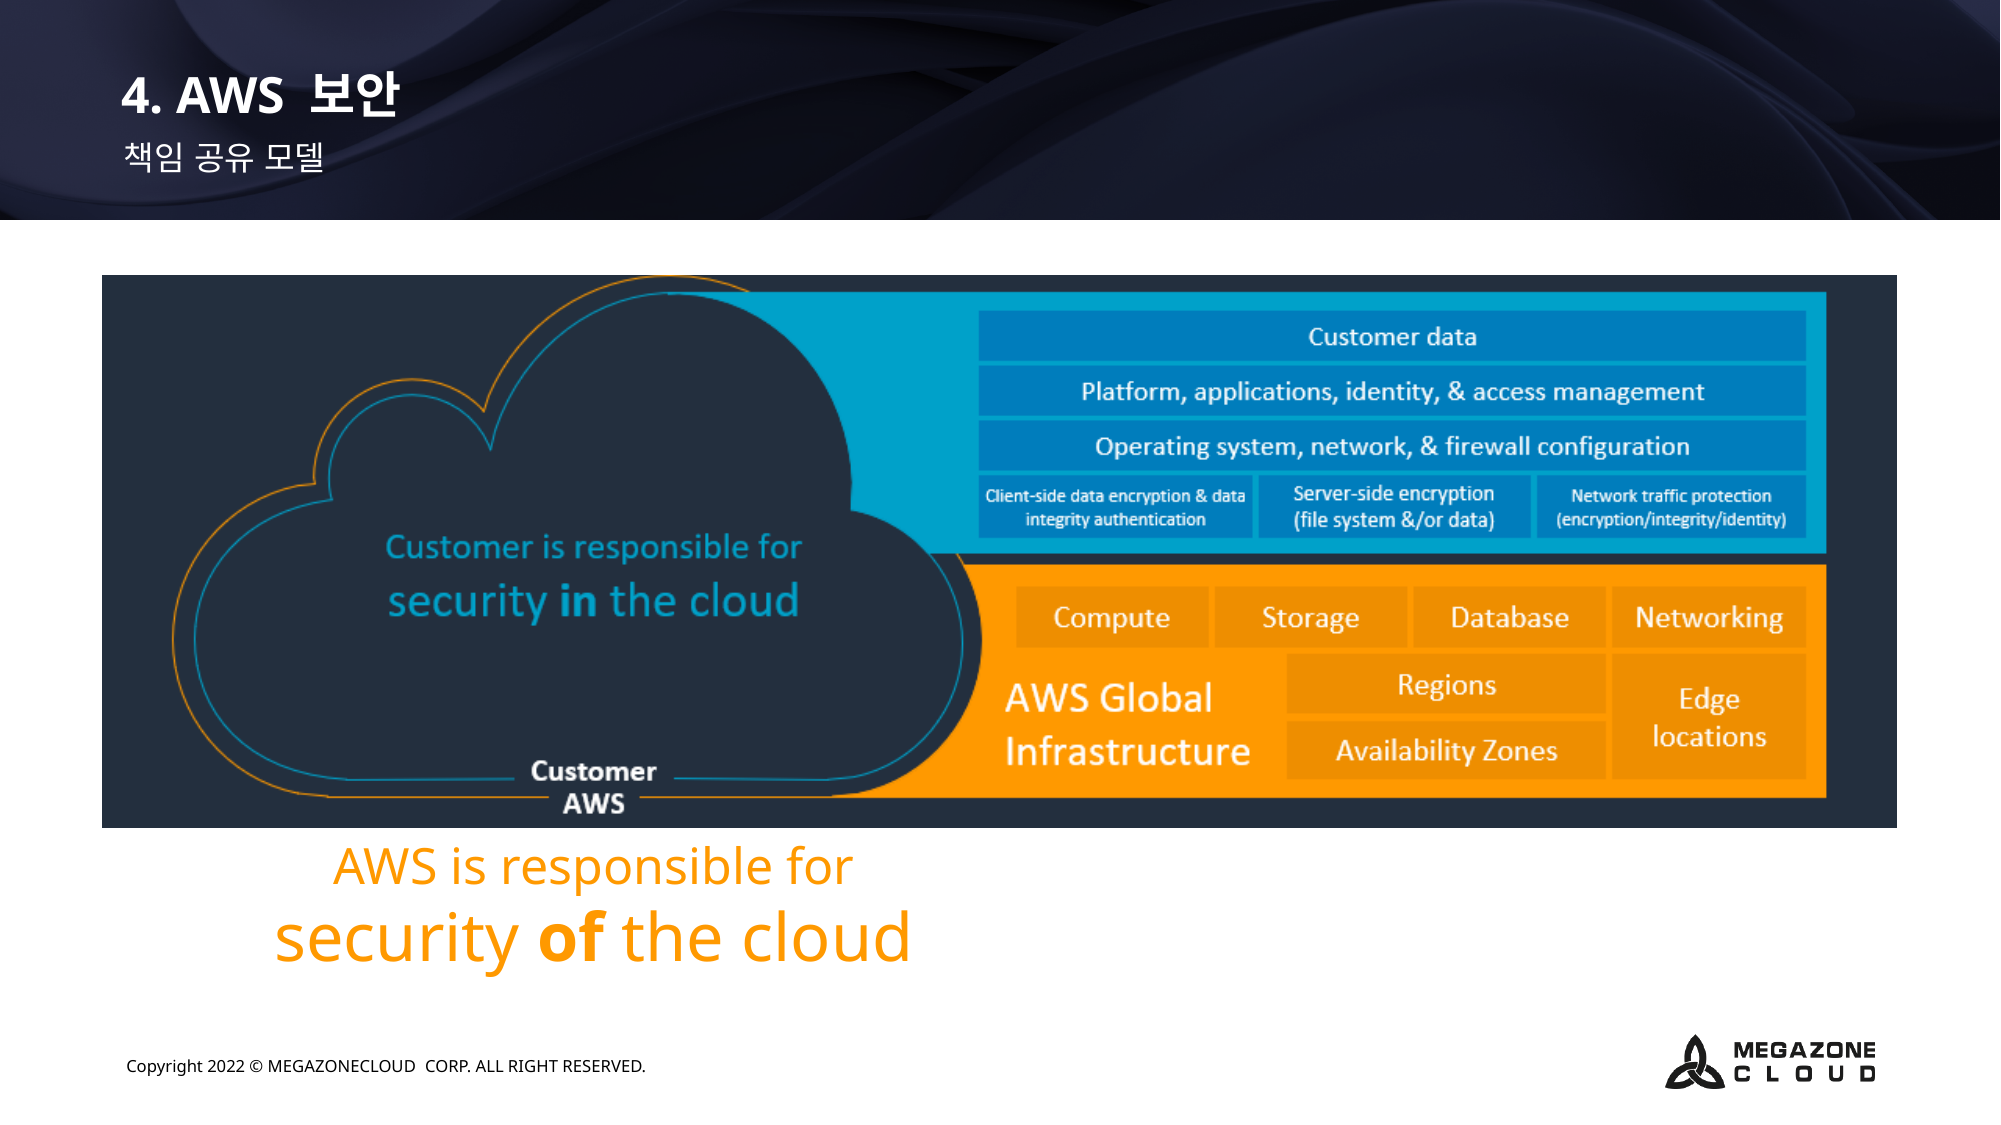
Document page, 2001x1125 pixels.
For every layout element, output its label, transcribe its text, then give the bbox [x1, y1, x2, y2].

text_box Copyright 2022 © MEGAZONECLOUD CORP. ALL RIGHT RESERVED. [111, 1035, 815, 1084]
picture [1665, 1034, 1875, 1089]
text_box AWS is responsible for security of the cloud [248, 828, 940, 982]
picture [102, 275, 1897, 828]
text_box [106, 55, 1236, 177]
picture [0, 0, 2000, 220]
